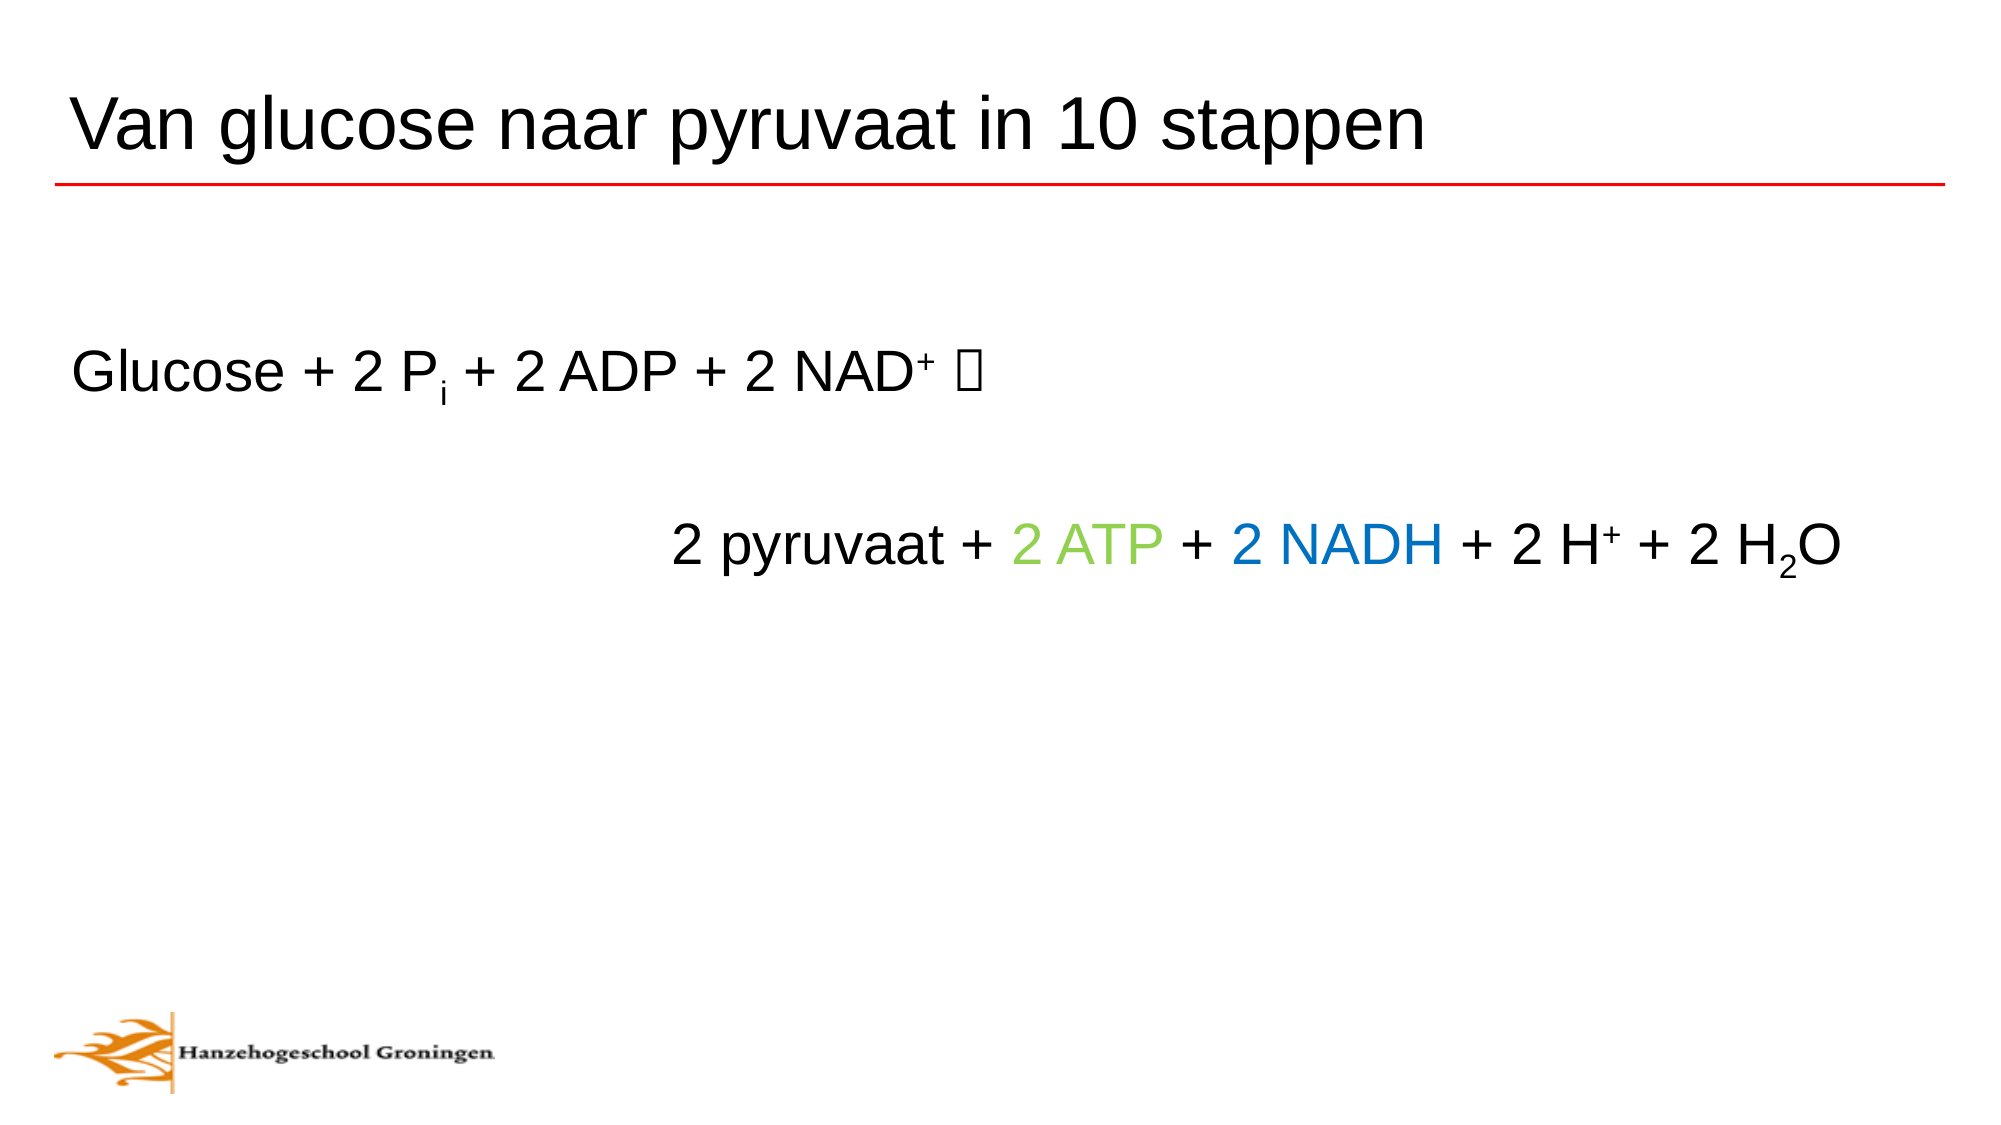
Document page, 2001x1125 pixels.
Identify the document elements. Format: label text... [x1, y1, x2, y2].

title Van glucose naar pyruvaat in 10 stappen [54, 54, 1946, 185]
list Glucose + 2 Pi + 2 ADP + 2 NAD+  2 pyruvaat + 2 ATP + 2 NADH + 2 H+ + 2 H2O [56, 243, 1946, 986]
picture [54, 1012, 495, 1094]
